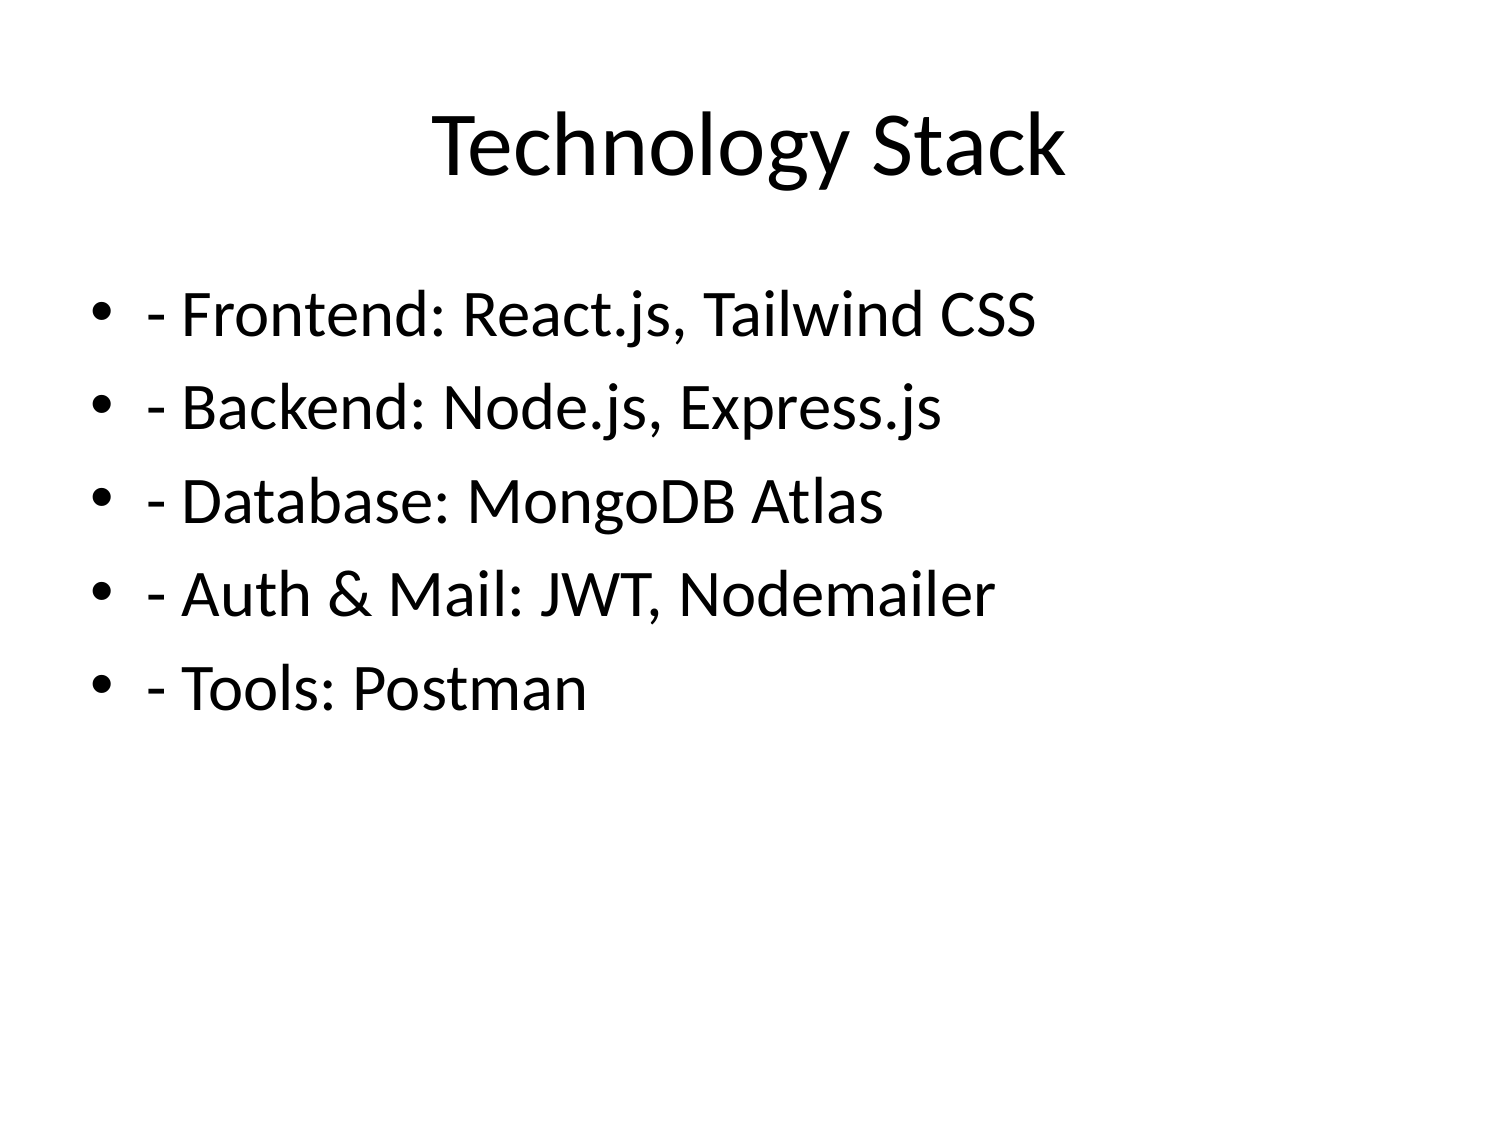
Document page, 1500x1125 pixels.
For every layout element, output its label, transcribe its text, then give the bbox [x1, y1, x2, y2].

title Technology Stack [75, 45, 1425, 233]
list - Frontend: React.js, Tailwind CSS - Backend: Node.js, Express.js - Database: MongoDB Atlas - Auth & Mail: JWT, Nodemailer - Tools: Postman [75, 262, 1425, 1005]
